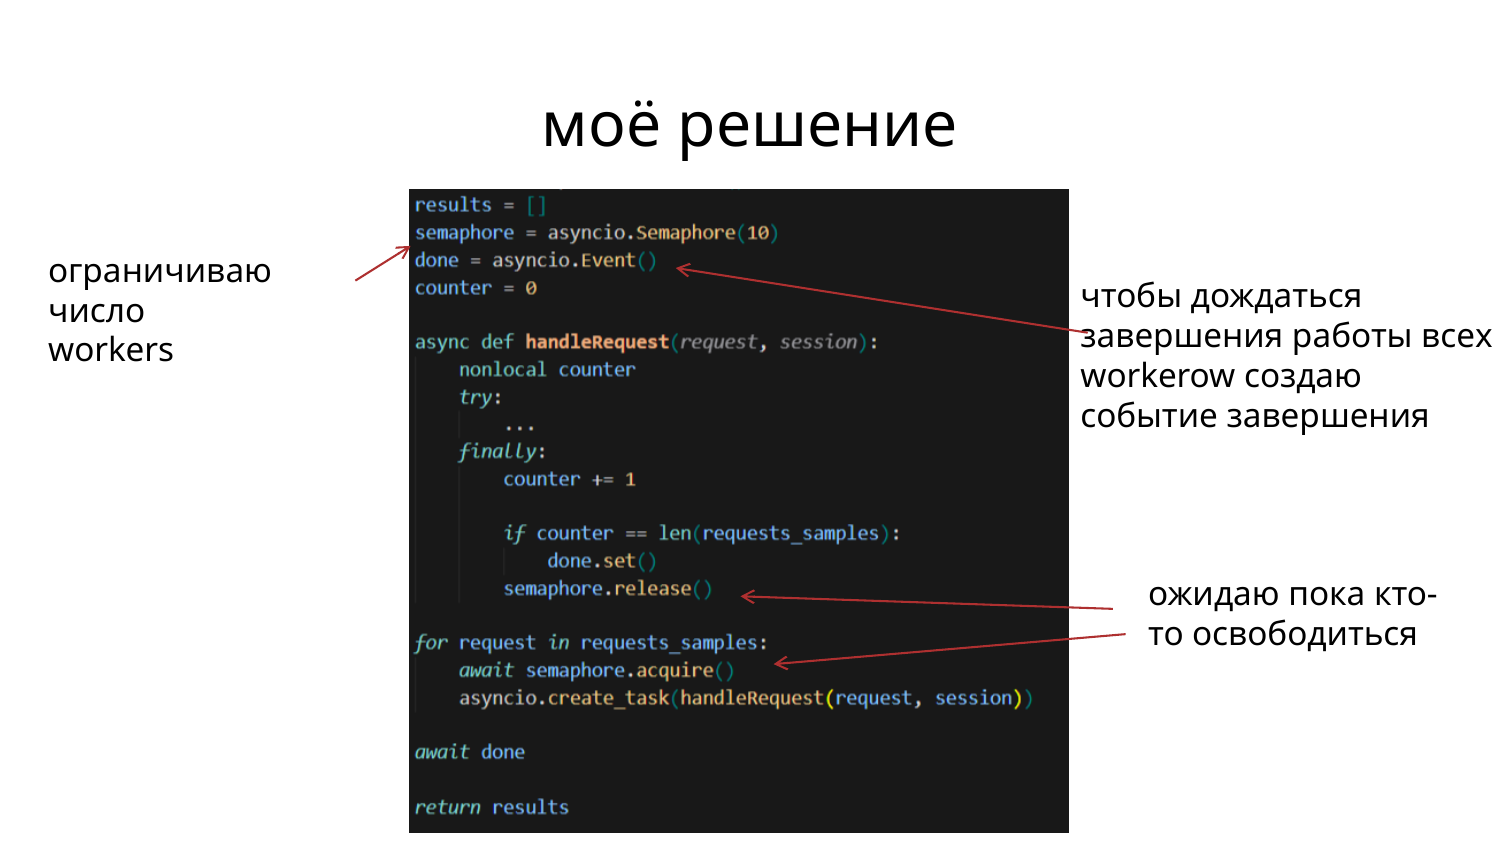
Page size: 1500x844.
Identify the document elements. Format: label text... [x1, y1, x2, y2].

text_box ограничиваю число workers [33, 241, 372, 361]
title моё решение [103, 44, 1397, 208]
picture [408, 189, 1069, 833]
text_box чтобы дождаться завершения работы всех workerow создаю событие завершения [1070, 266, 1500, 386]
text_box ожидаю пока кто-то освободиться [1133, 564, 1472, 684]
